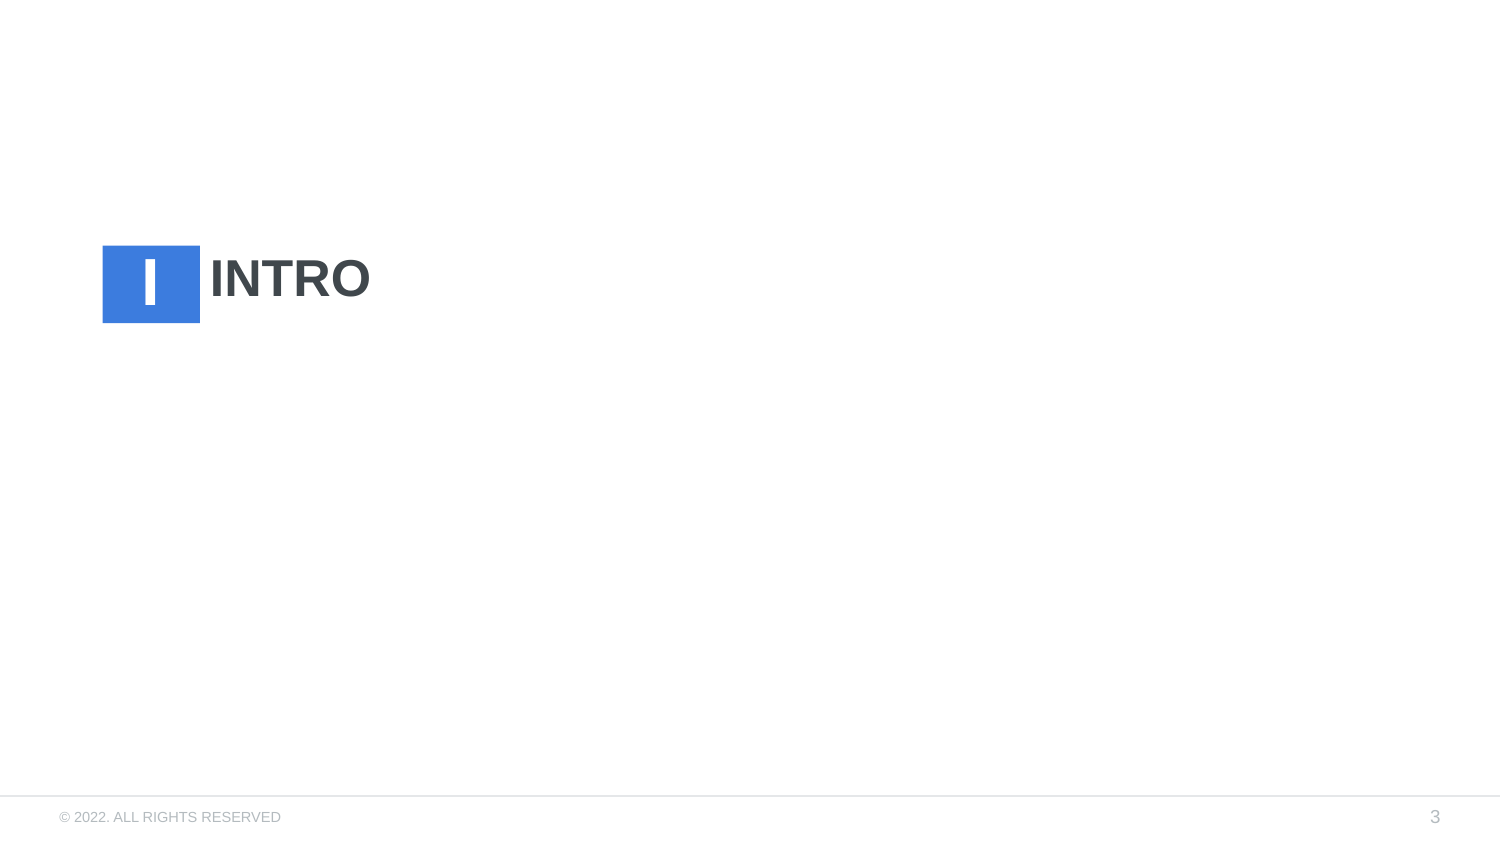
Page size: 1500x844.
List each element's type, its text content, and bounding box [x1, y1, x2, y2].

slide_number 3 [1115, 565, 1453, 844]
list I [102, 245, 200, 324]
footer © 2022. ALL RIGHTS RESERVED [47, 565, 554, 844]
title INTRO [200, 245, 1395, 315]
